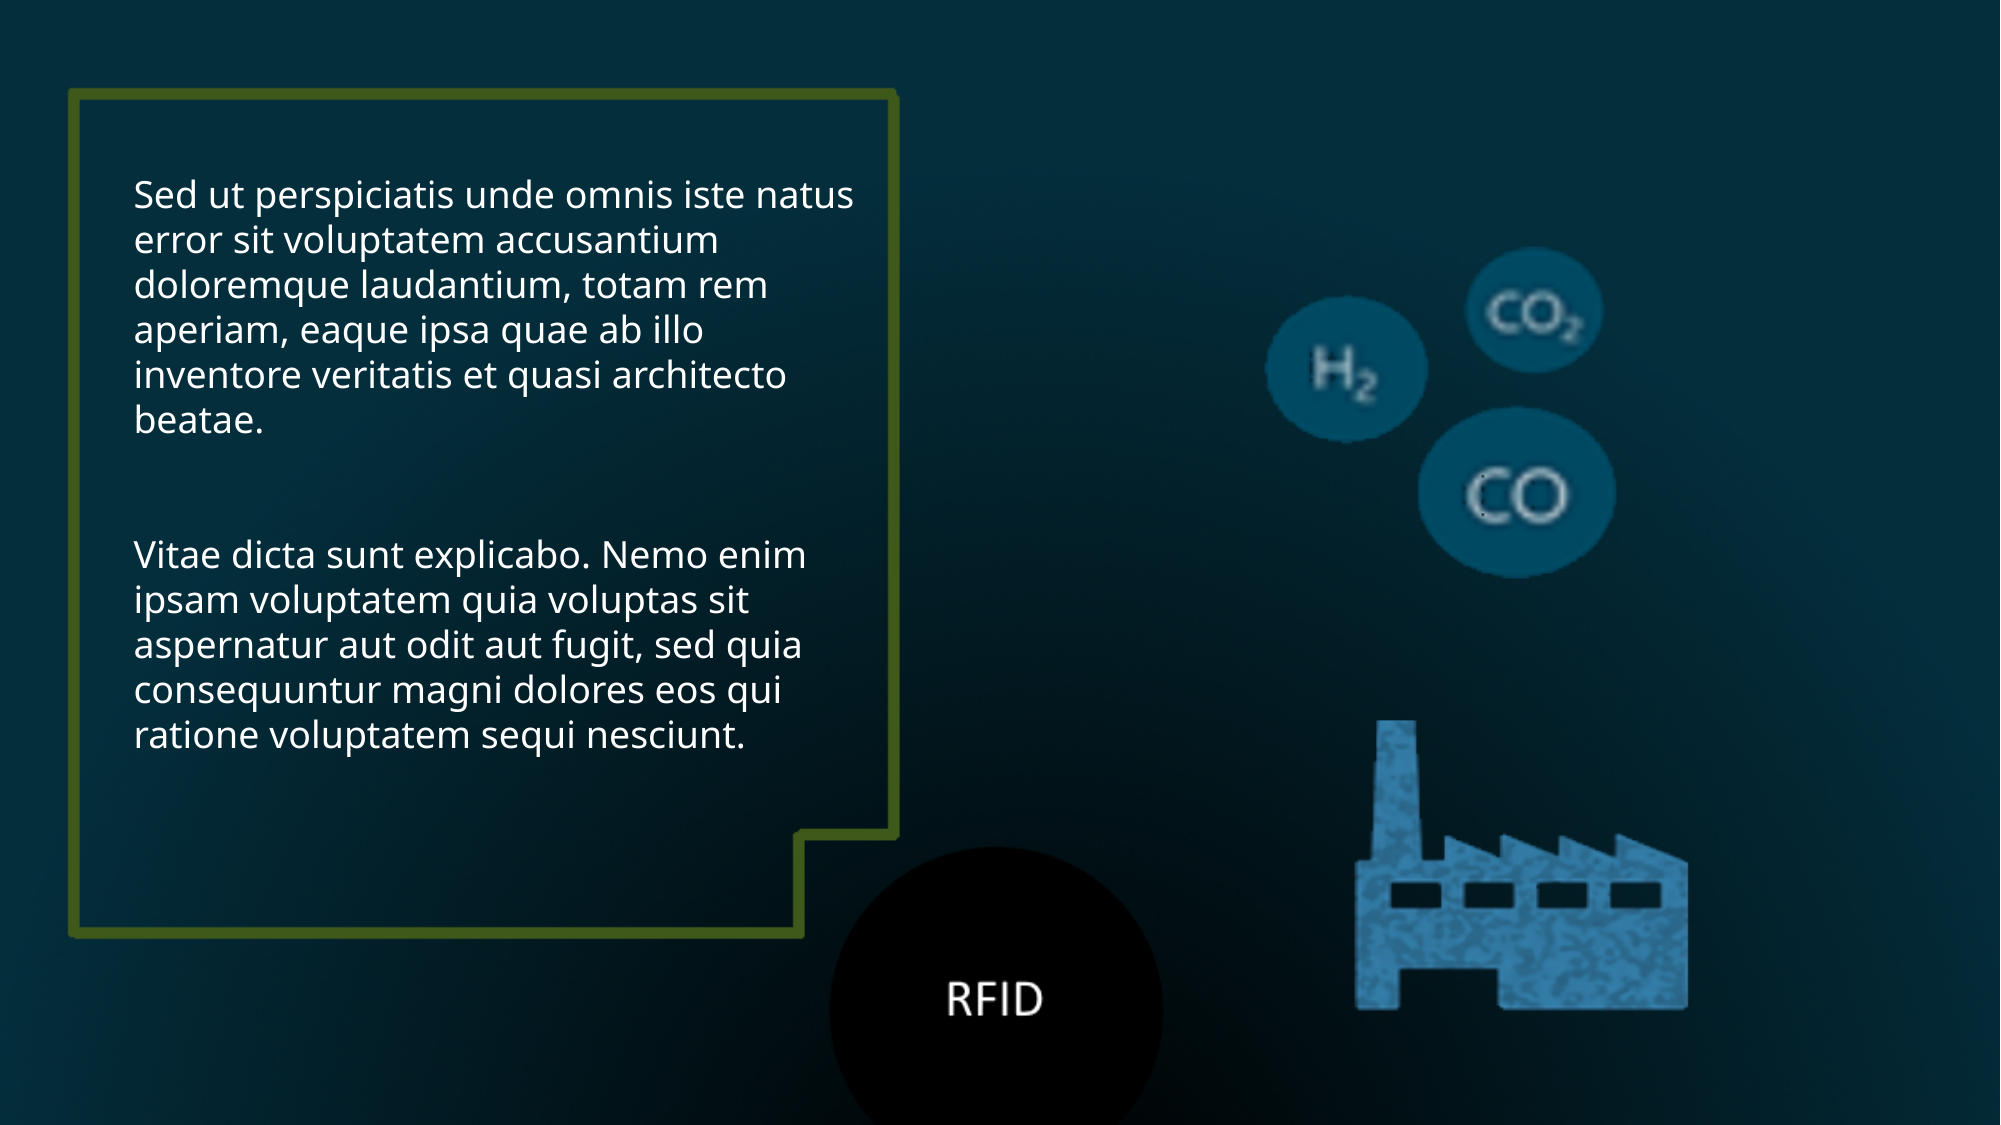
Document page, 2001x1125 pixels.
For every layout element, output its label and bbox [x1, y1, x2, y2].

list [0, 0, 2000, 1125]
